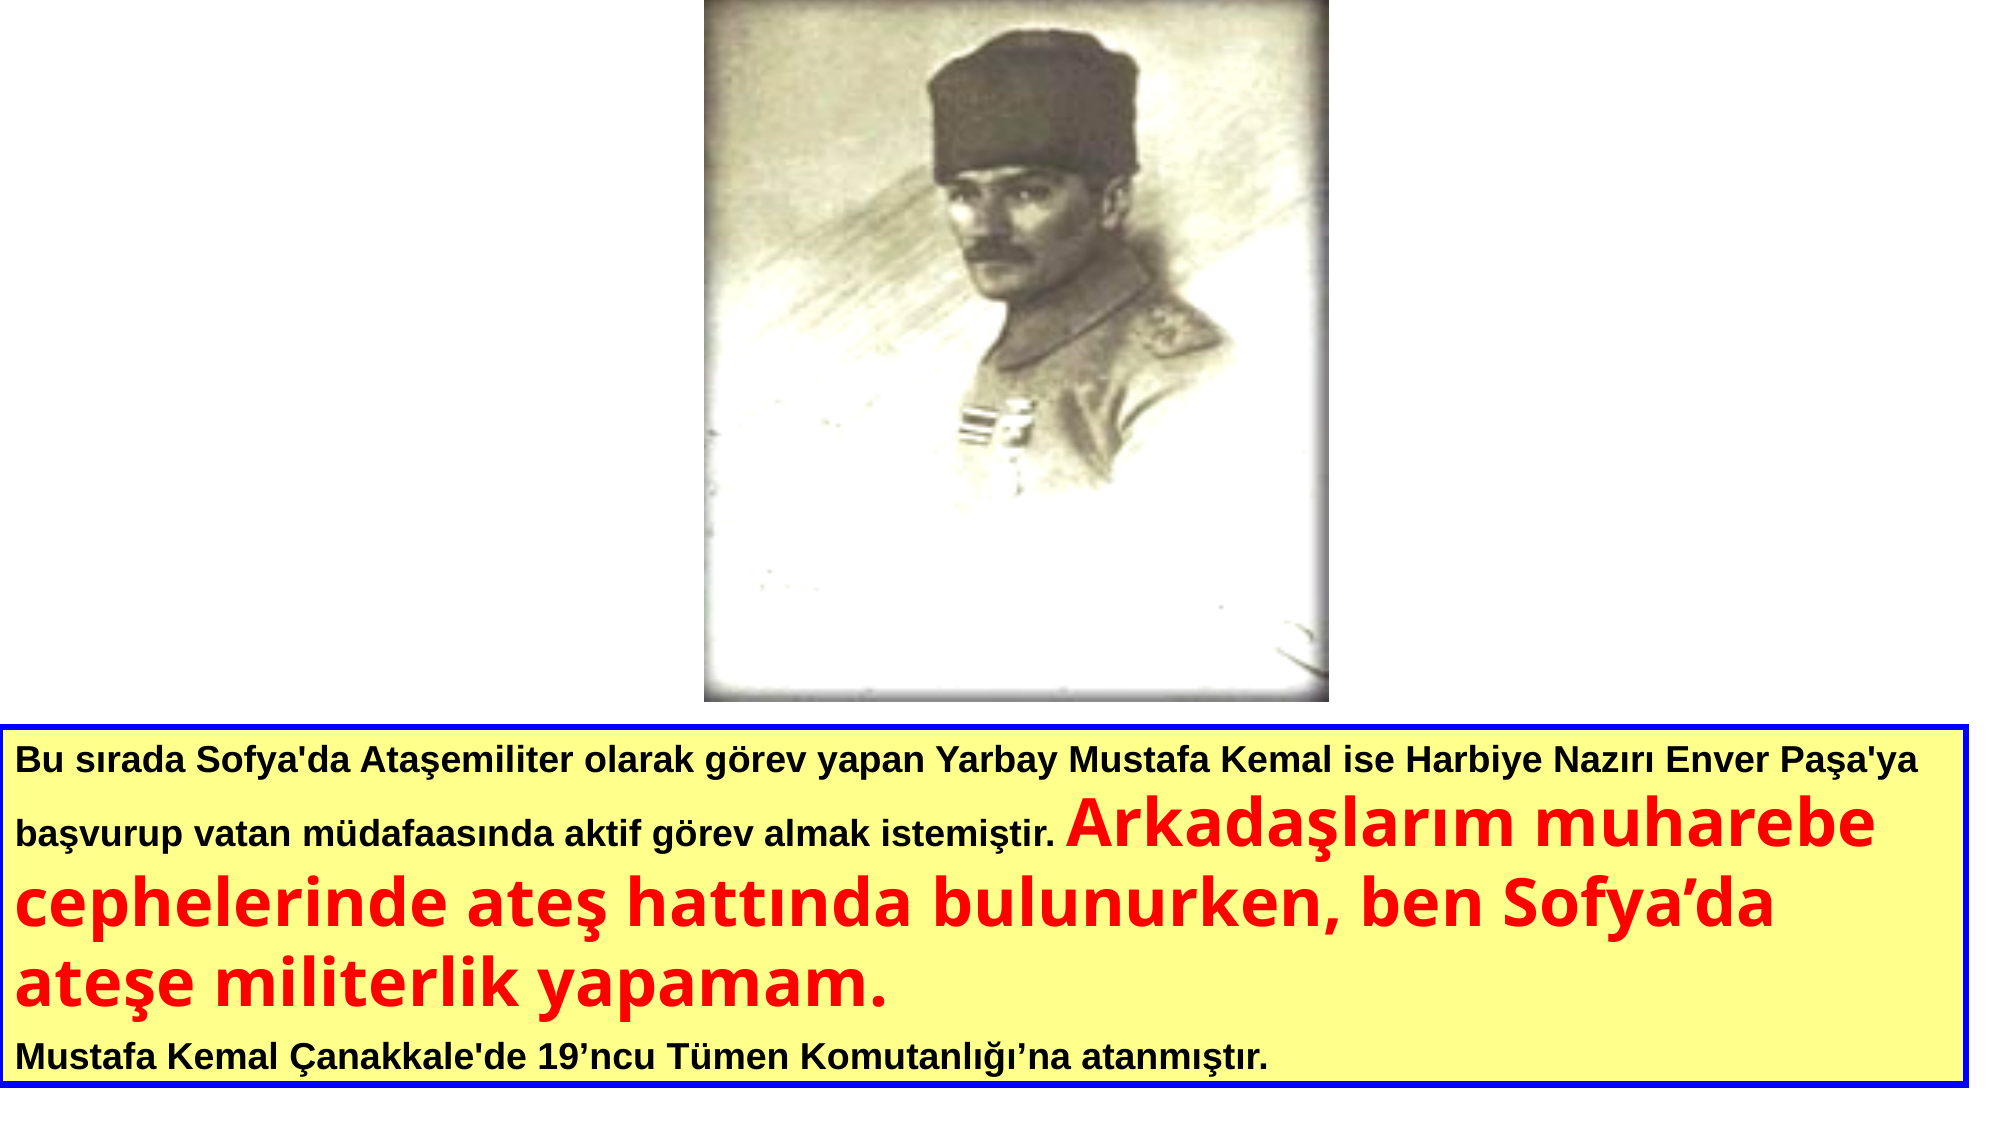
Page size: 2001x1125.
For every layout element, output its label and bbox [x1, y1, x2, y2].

picture [704, 0, 1330, 702]
text_box [0, 727, 1966, 1018]
